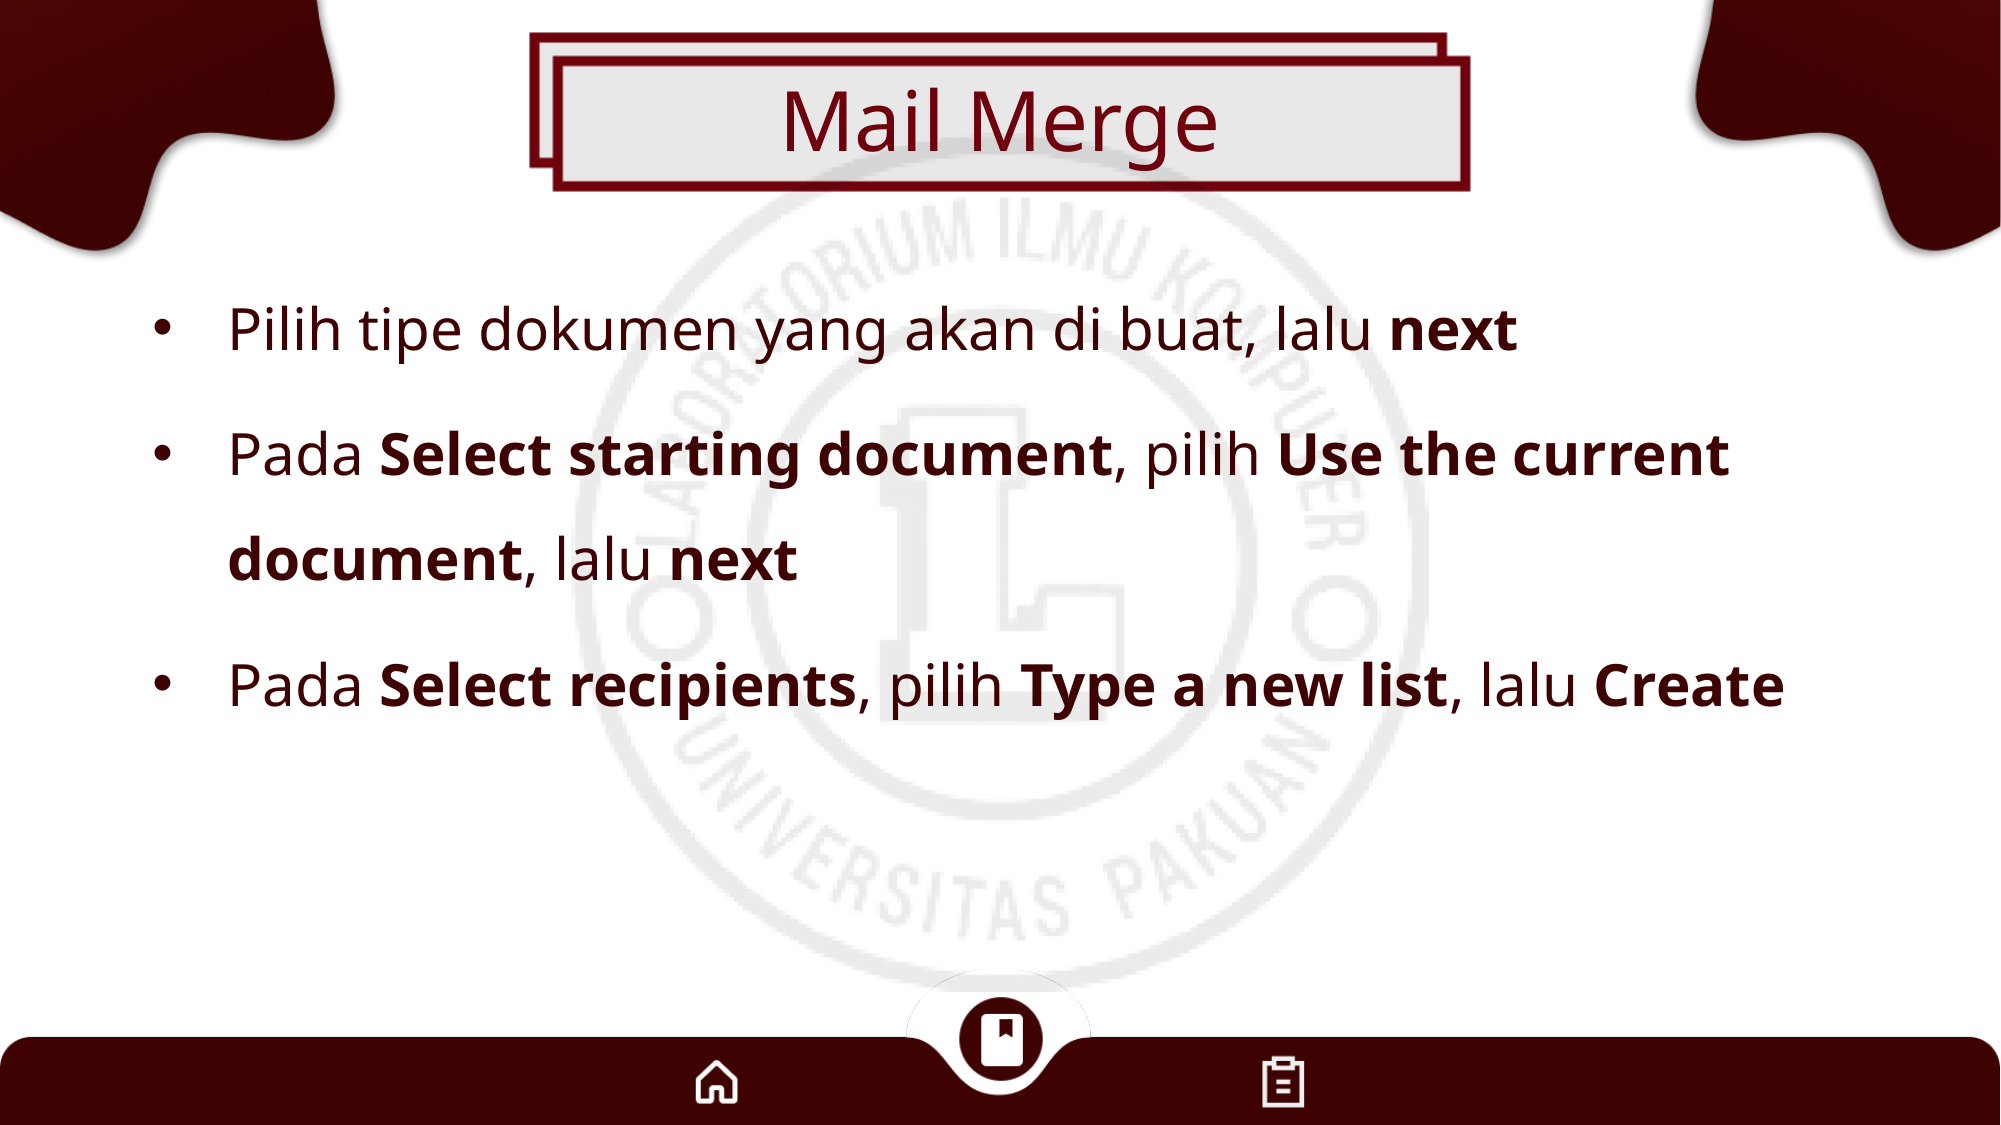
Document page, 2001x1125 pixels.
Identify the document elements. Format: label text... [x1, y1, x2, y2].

picture [0, 0, 1471, 402]
title Mail Merge [435, 47, 1565, 177]
list Pilih tipe dokumen yang akan di buat, lalu next Pada Select starting document, pilih Use the current document, lalu next Pada Select recipients, pilih Type a new list, lalu Create [137, 249, 1887, 992]
picture [0, 968, 2000, 1125]
picture [1500, 0, 2001, 402]
